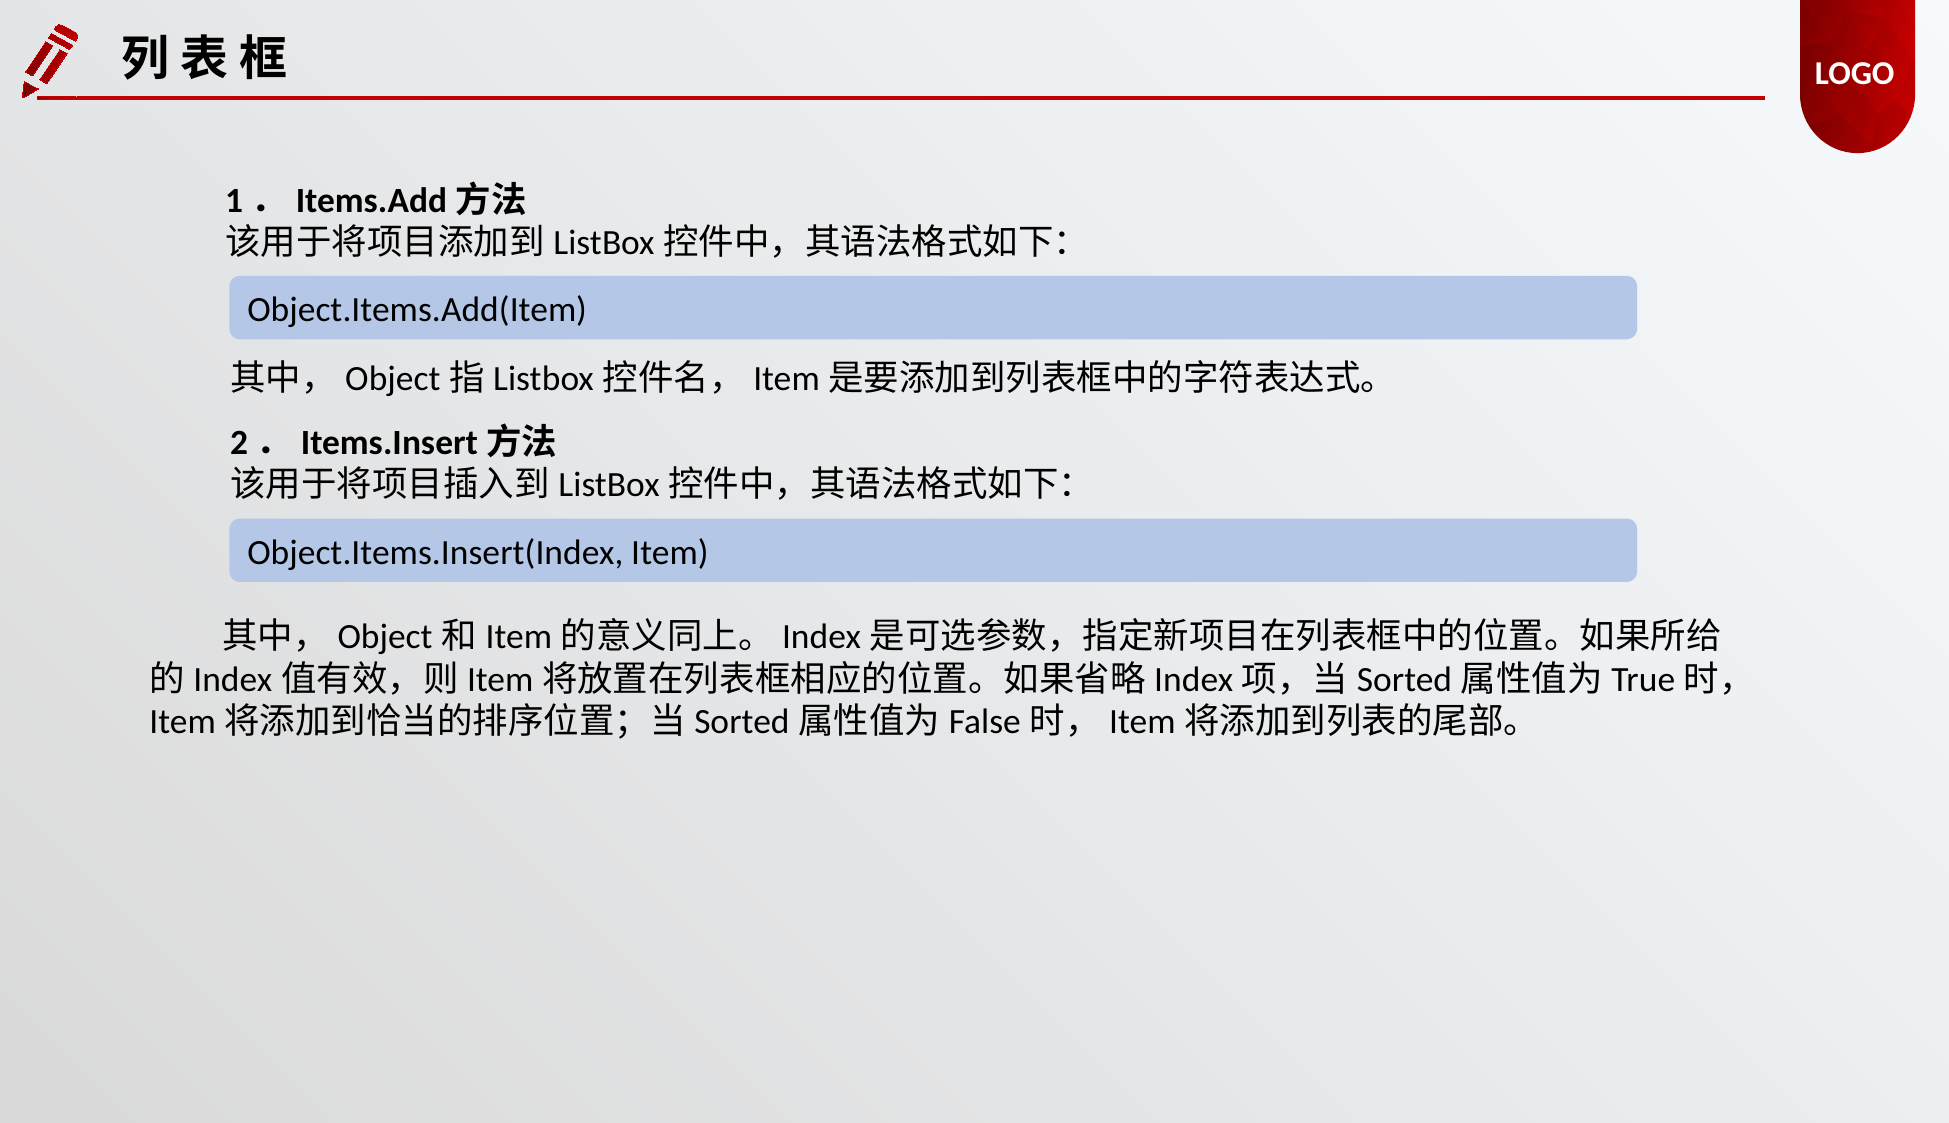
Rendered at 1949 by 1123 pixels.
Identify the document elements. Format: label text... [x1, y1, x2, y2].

picture [54, 24, 78, 41]
text_box 列 表 框 [101, 17, 599, 95]
picture [22, 82, 37, 97]
text_box 其中，Object和Item的意义同上。Index是可选参数，指定新项目在列表框中的位置。如果所给的Index值有效，则Item将放置在列表框相应的位置。如果省略Index项，当Sorted属性值为True时，Item将添加到恰当的排序位置；当Sorted属性值为False时，Item将添加到列表的尾部。 [134, 606, 1758, 749]
text_box Object.Items.Insert(Index, Item) [229, 518, 1638, 582]
text_box Object.Items.Add(Item) [229, 275, 1638, 340]
picture [48, 33, 73, 49]
picture [26, 42, 52, 75]
text_box 其中，Object指Listbox控件名，Item是要添加到列表框中的字符表达式。 2．Items.Insert方法 该用于将项目插入到ListBox控件中，其语法格式如下： [215, 347, 1742, 512]
text_box 1．Items.Add方法 该用于将项目添加到ListBox控件中，其语法格式如下： [210, 148, 1714, 270]
picture [40, 50, 67, 83]
picture [1800, 0, 1916, 154]
